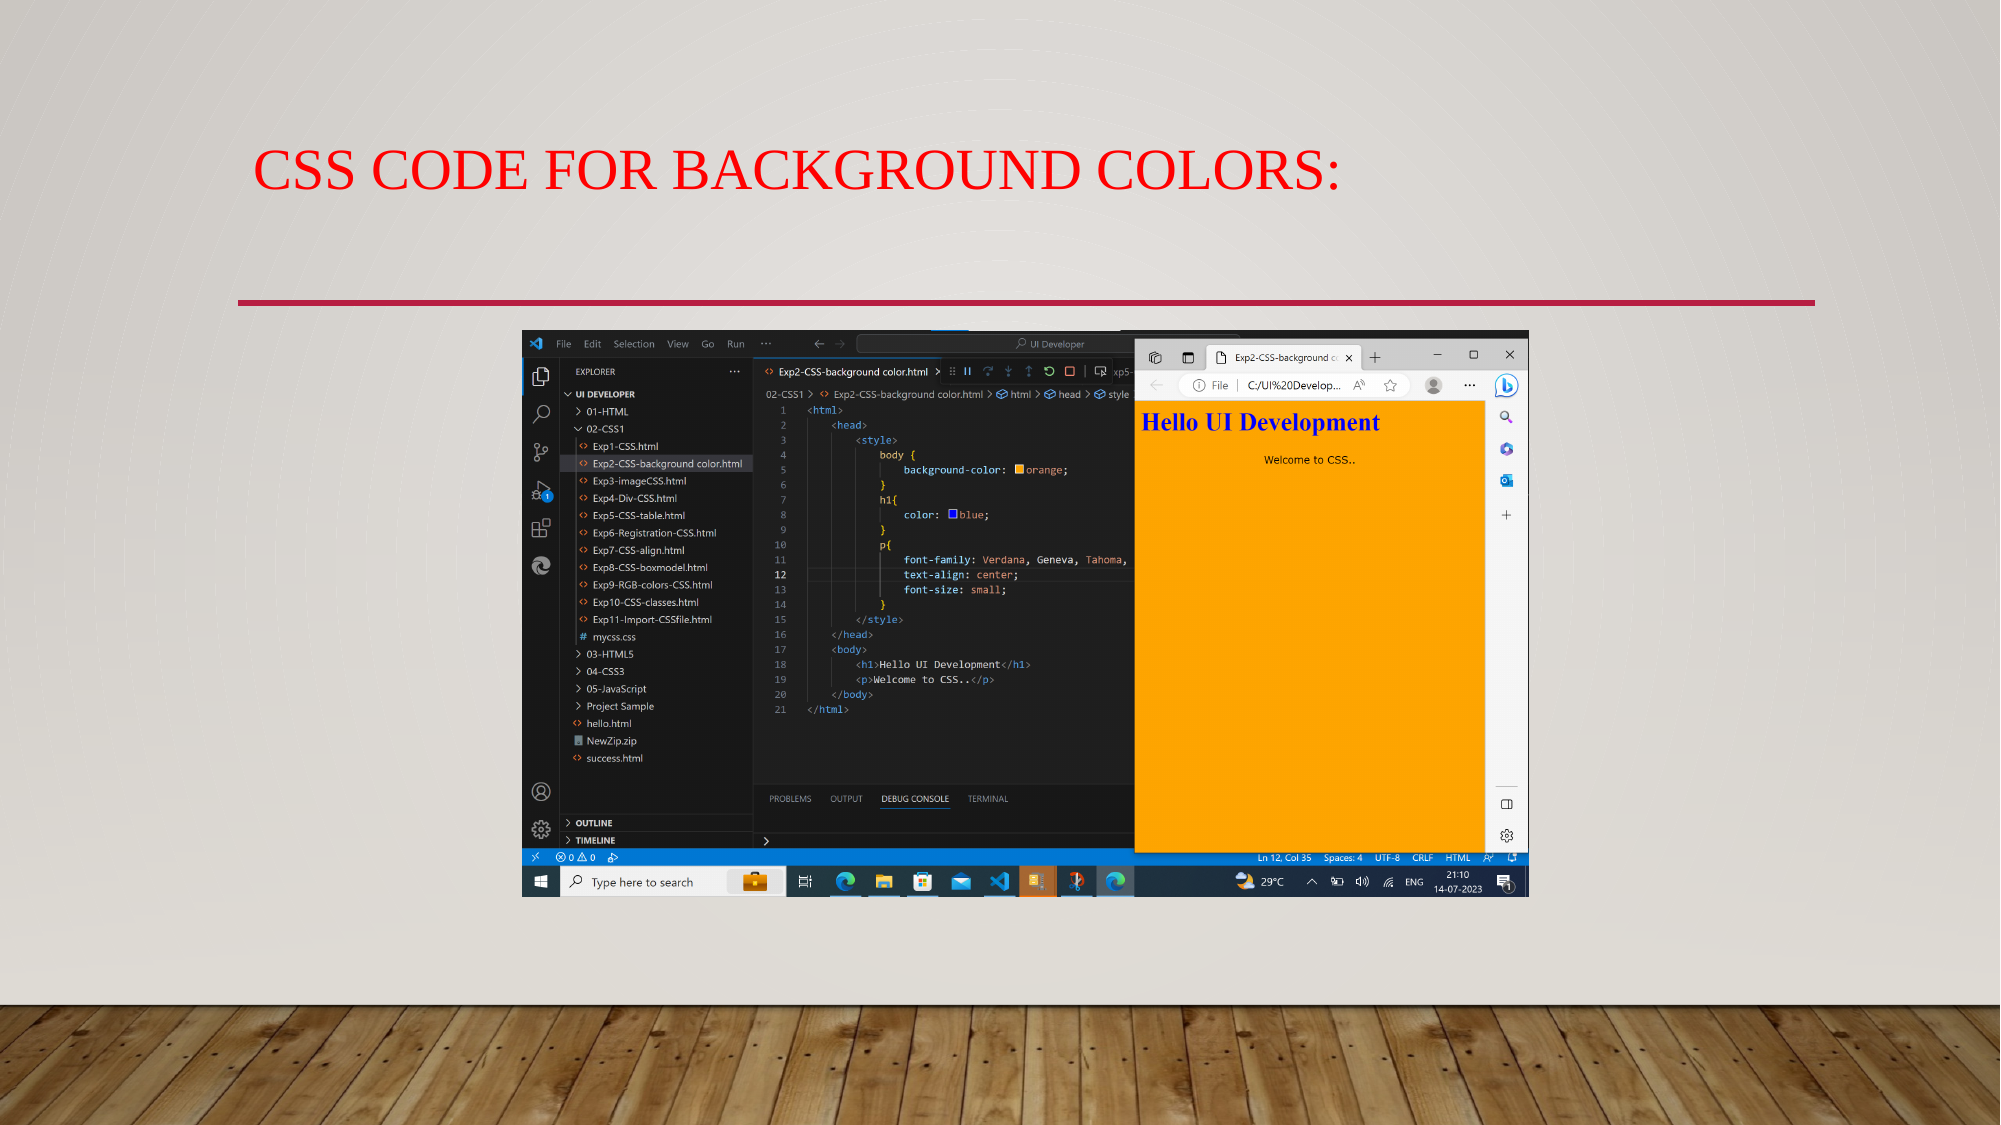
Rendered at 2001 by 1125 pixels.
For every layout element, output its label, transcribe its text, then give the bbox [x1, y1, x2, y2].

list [522, 330, 1529, 897]
picture [0, 1005, 2000, 1125]
title CSS Code for background colors: [238, 131, 1814, 305]
